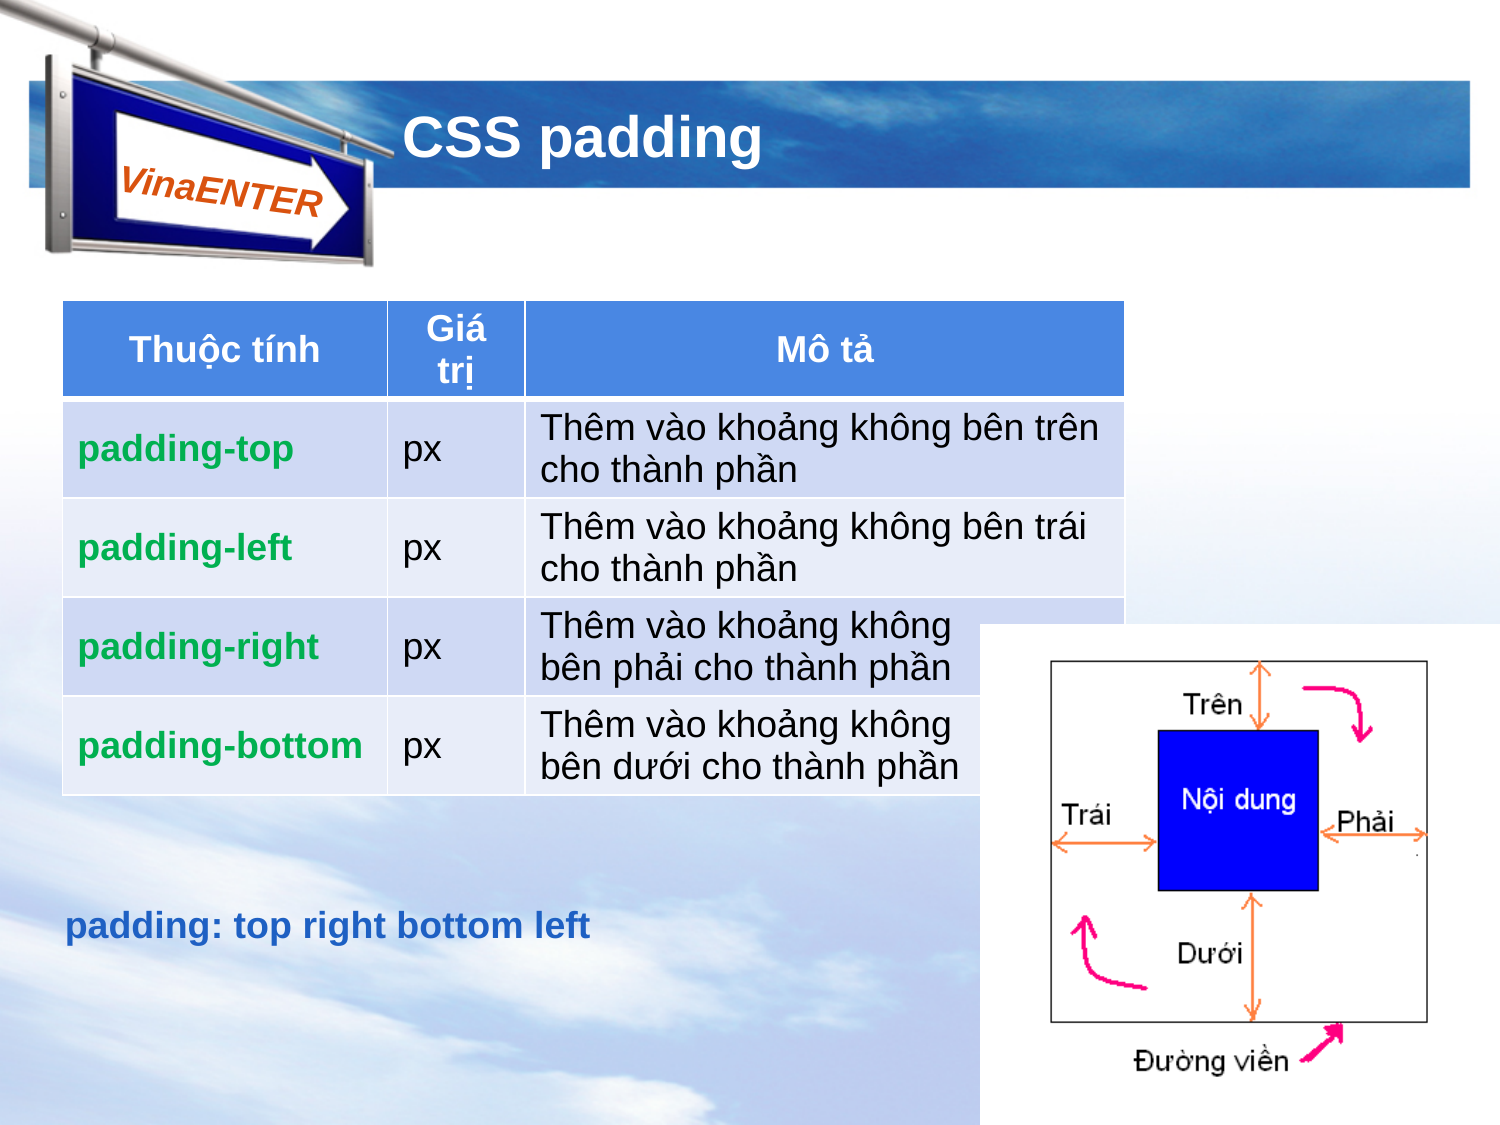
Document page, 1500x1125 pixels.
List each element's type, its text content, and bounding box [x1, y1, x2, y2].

picture [0, 0, 1500, 1125]
table_cell Thêm vào khoảng không bên trái cho thành phần [526, 499, 1124, 596]
table_cell px [388, 697, 524, 794]
text_box padding: top right bottom left [50, 893, 750, 999]
table_cell padding-bottom [63, 697, 387, 794]
table_cell px [388, 598, 524, 695]
table_cell Thêm vào khoảng không bên phải cho thành phần [526, 598, 1124, 695]
table_cell padding-left [63, 499, 387, 596]
table_header Thuộc tính [63, 301, 387, 396]
table_cell padding-right [63, 598, 387, 695]
table_cell px [388, 402, 524, 497]
table_cell Thêm vào khoảng không bên trên cho thành phần [526, 402, 1124, 497]
table_header Mô tả [526, 301, 1124, 396]
table_cell padding-top [63, 402, 387, 497]
title CSS padding [387, 87, 1463, 181]
table_cell px [388, 499, 524, 596]
table_cell Thêm vào khoảng không bên dưới cho thành phần [526, 697, 974, 794]
table_header Giá trị [388, 301, 524, 396]
